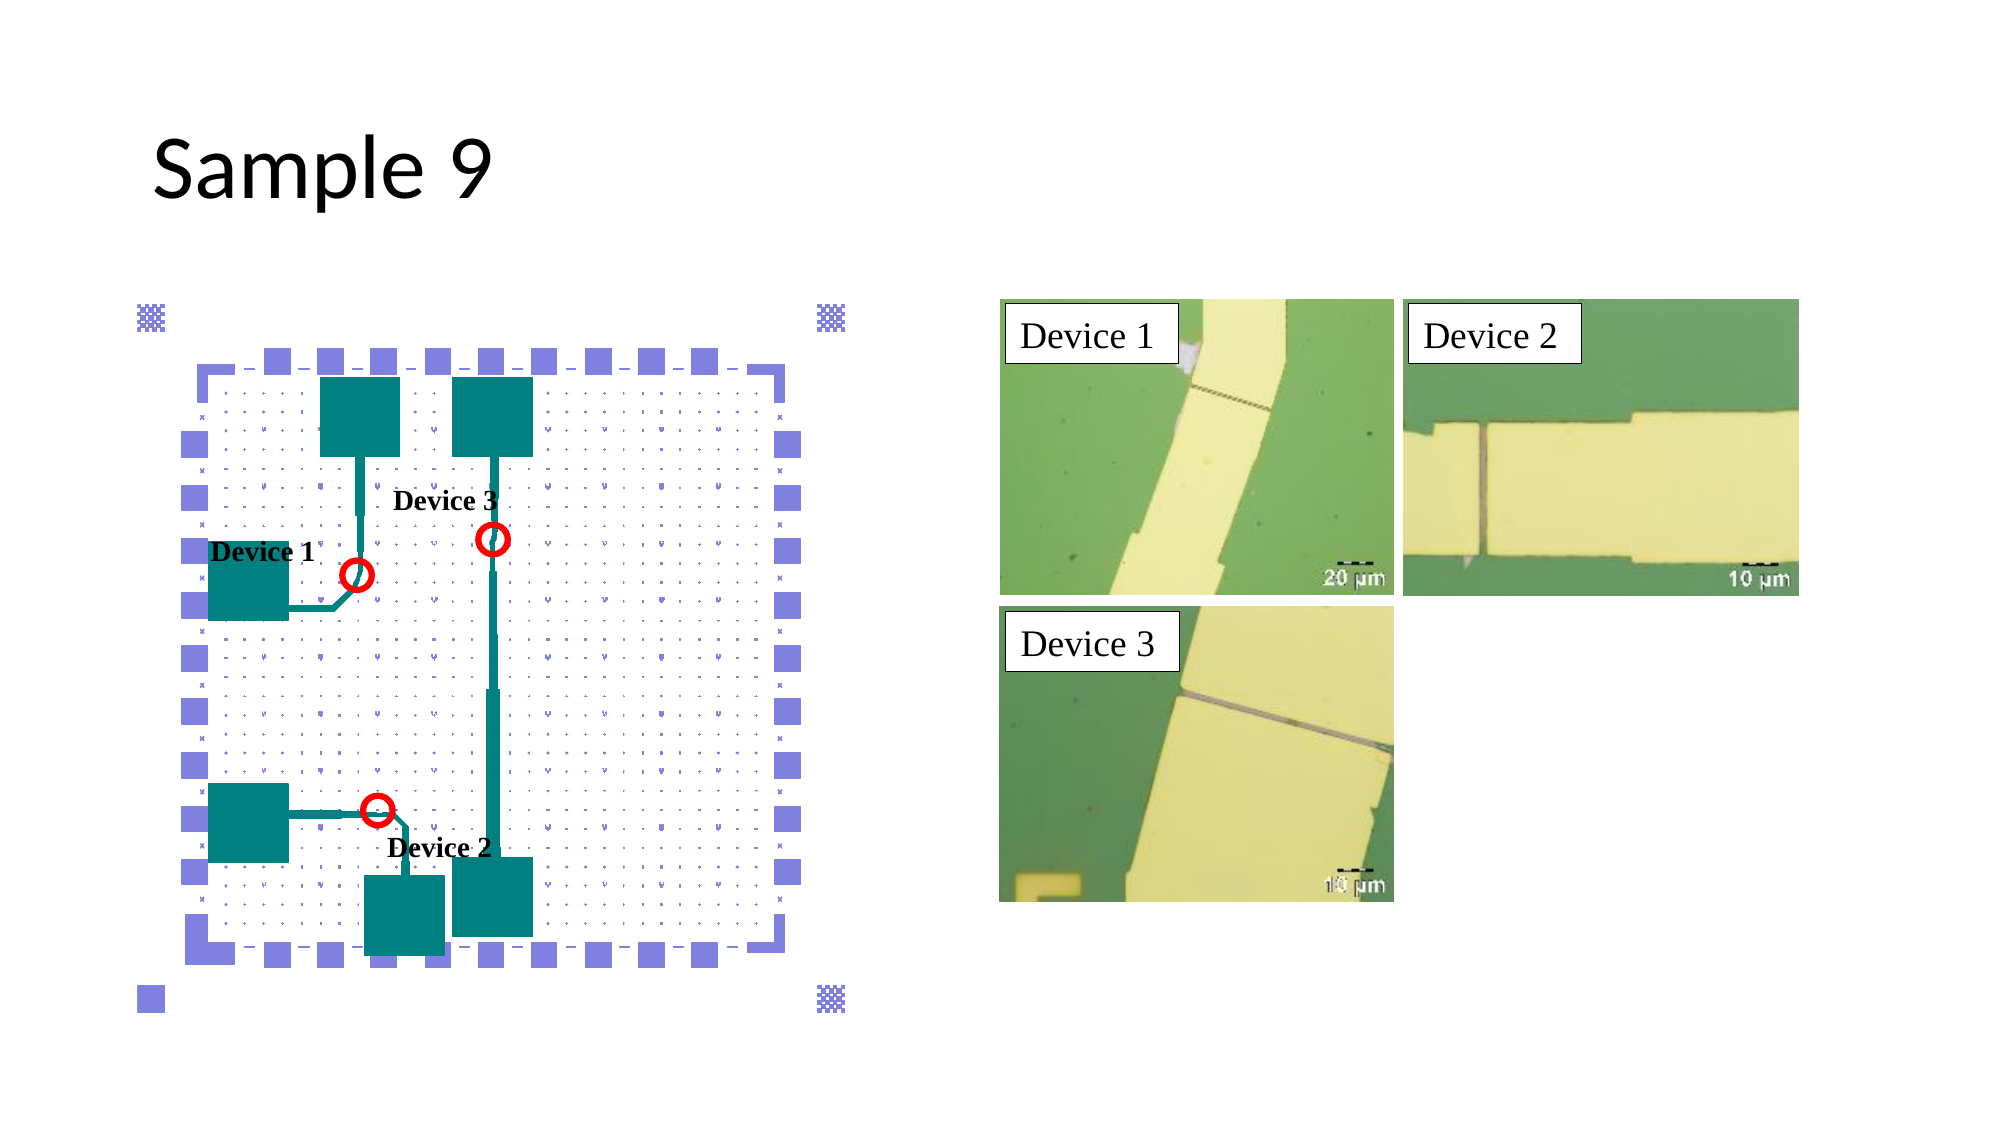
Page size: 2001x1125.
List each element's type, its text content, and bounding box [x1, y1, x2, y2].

title Sample 9 [137, 59, 1863, 278]
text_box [137, 304, 847, 1014]
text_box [999, 299, 1799, 902]
